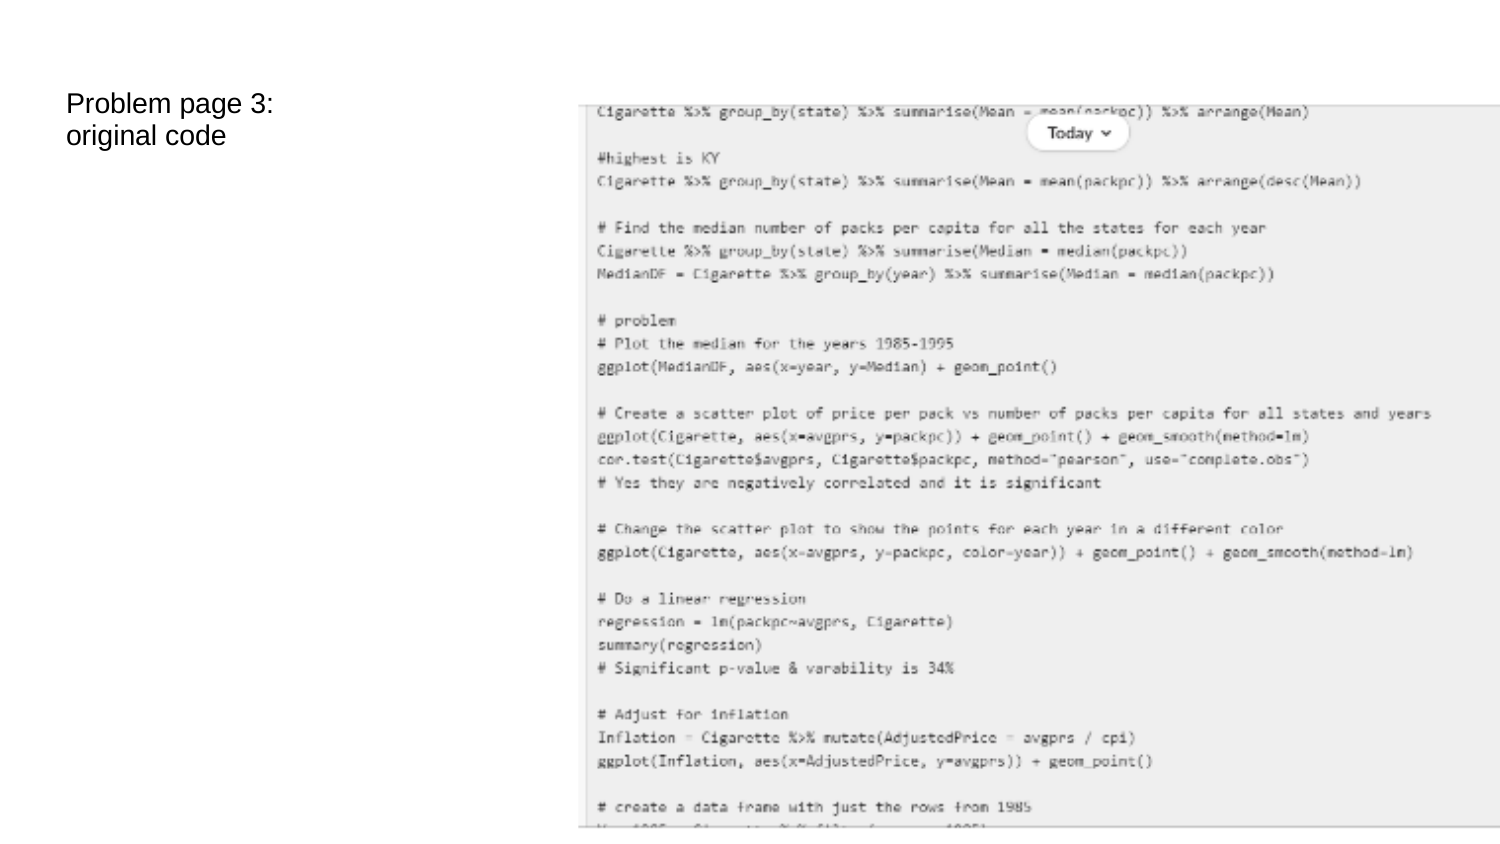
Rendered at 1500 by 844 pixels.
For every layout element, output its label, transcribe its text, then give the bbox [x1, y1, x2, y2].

title Problem page 3: original code [51, 72, 1449, 167]
picture [578, 103, 1500, 844]
